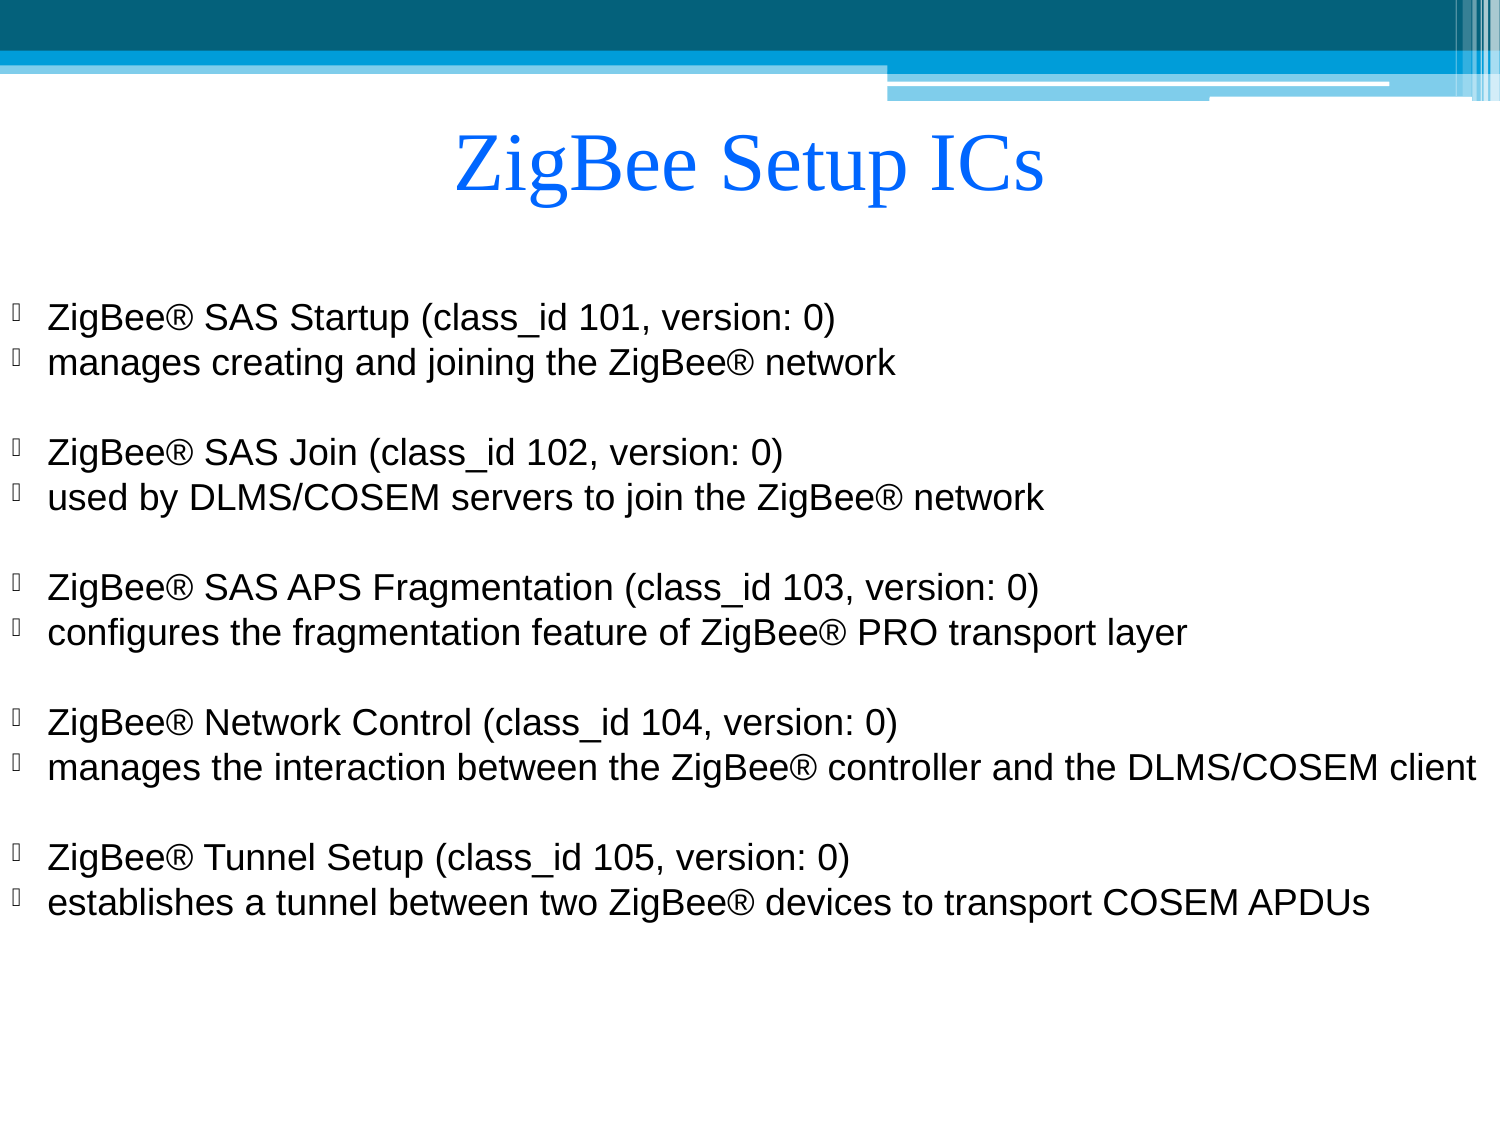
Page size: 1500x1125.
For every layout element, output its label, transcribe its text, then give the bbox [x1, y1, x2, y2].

text_box ZigBee Setup ICs [0, 69, 1500, 245]
text_box ZigBee® SAS Startup (class_id 101, version: 0) manages creating and joining the ZigBee® network ZigBee® SAS Join (class_id 102, version: 0) used by DLMS/COSEM servers to join the ZigBee® network ZigBee® SAS APS Fragmentation (class_id 103, version: 0) configures the fragmentation feature of ZigBee® PRO transport layer ZigBee® Network Control (class_id 104, version: 0) manages the interaction between the ZigBee® controller and the DLMS/COSEM client ZigBee® Tunnel Setup (class_id 105, version: 0) establishes a tunnel between two ZigBee® devices to transport COSEM APDUs [0, 285, 1493, 888]
